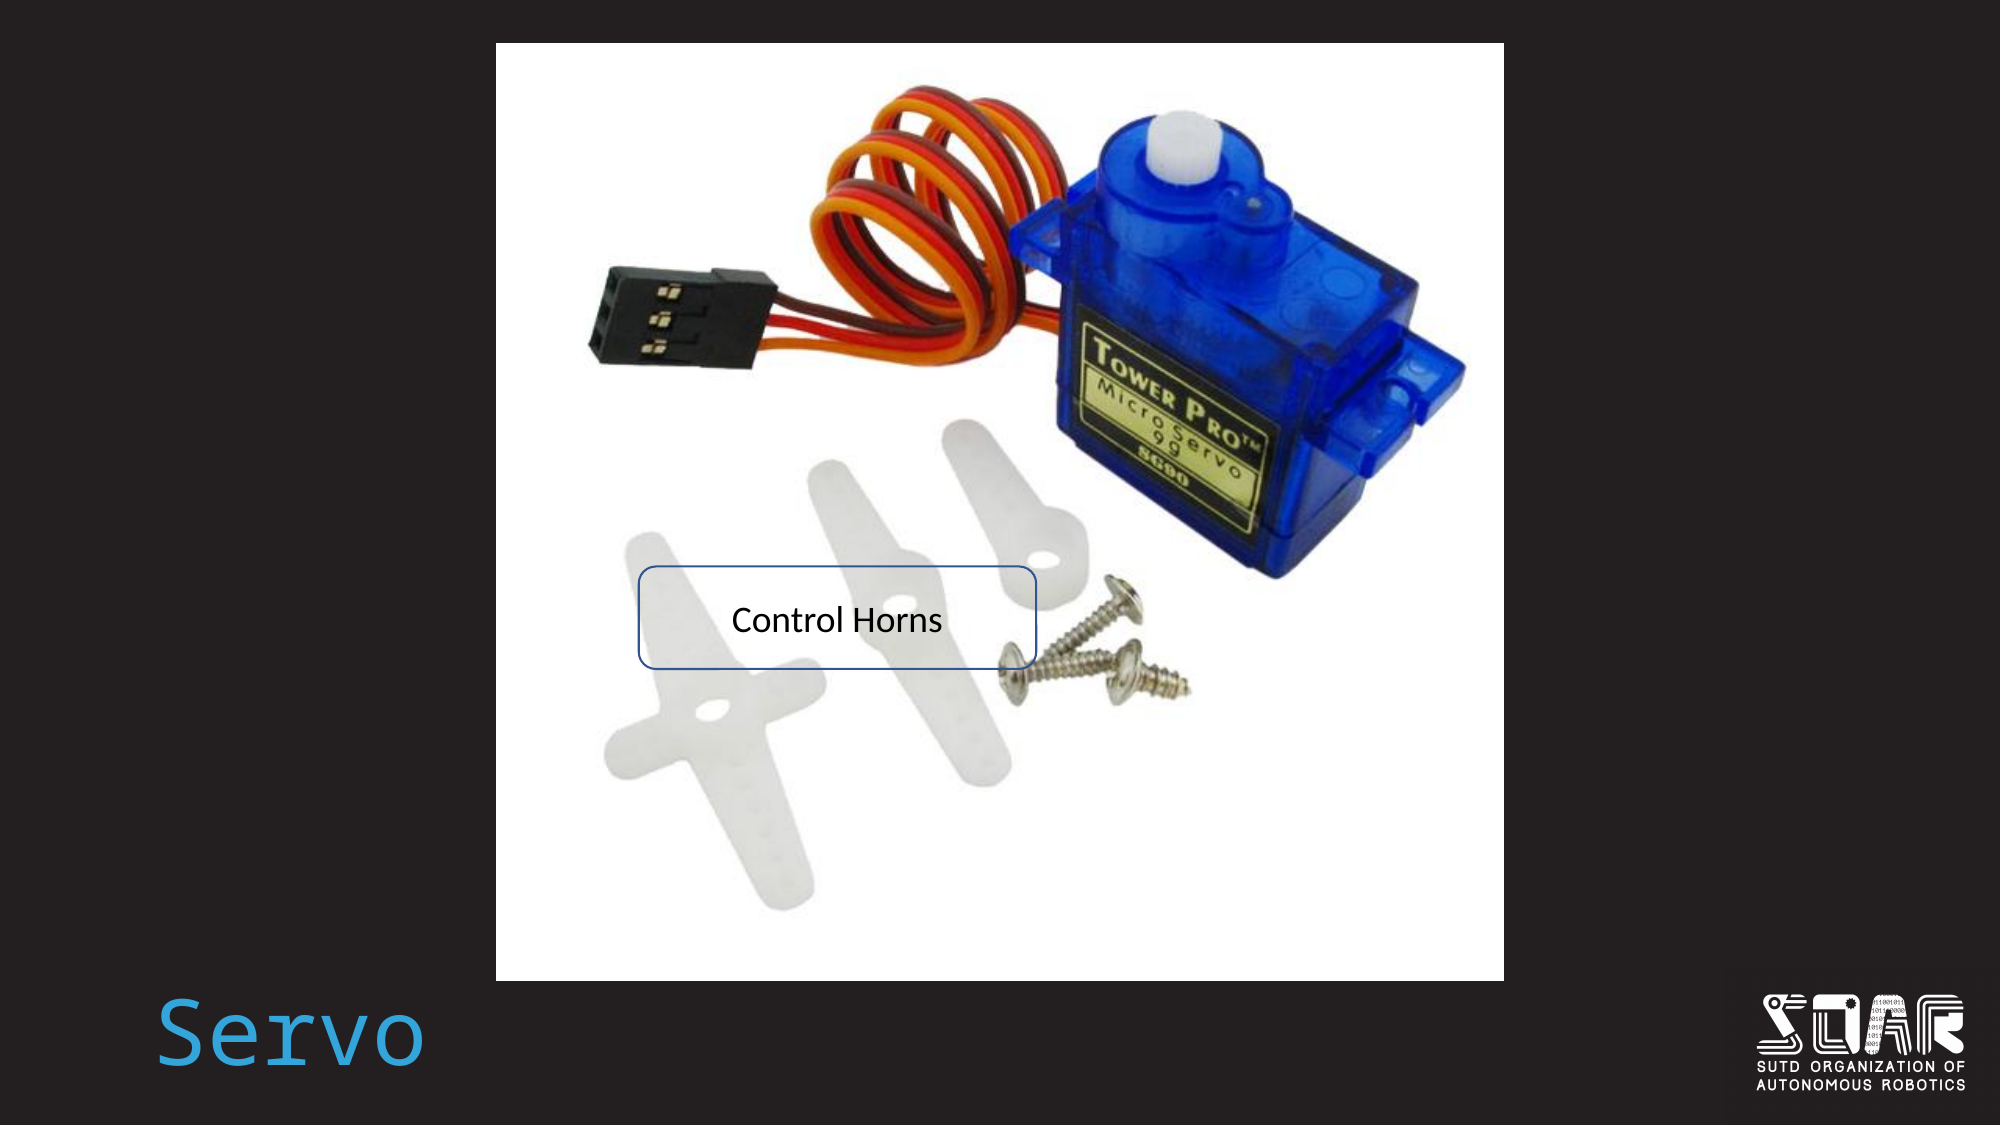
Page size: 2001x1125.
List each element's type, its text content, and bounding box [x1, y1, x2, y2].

title Servo [137, 945, 1863, 1125]
picture [1725, 967, 2000, 1125]
picture [496, 43, 1504, 981]
